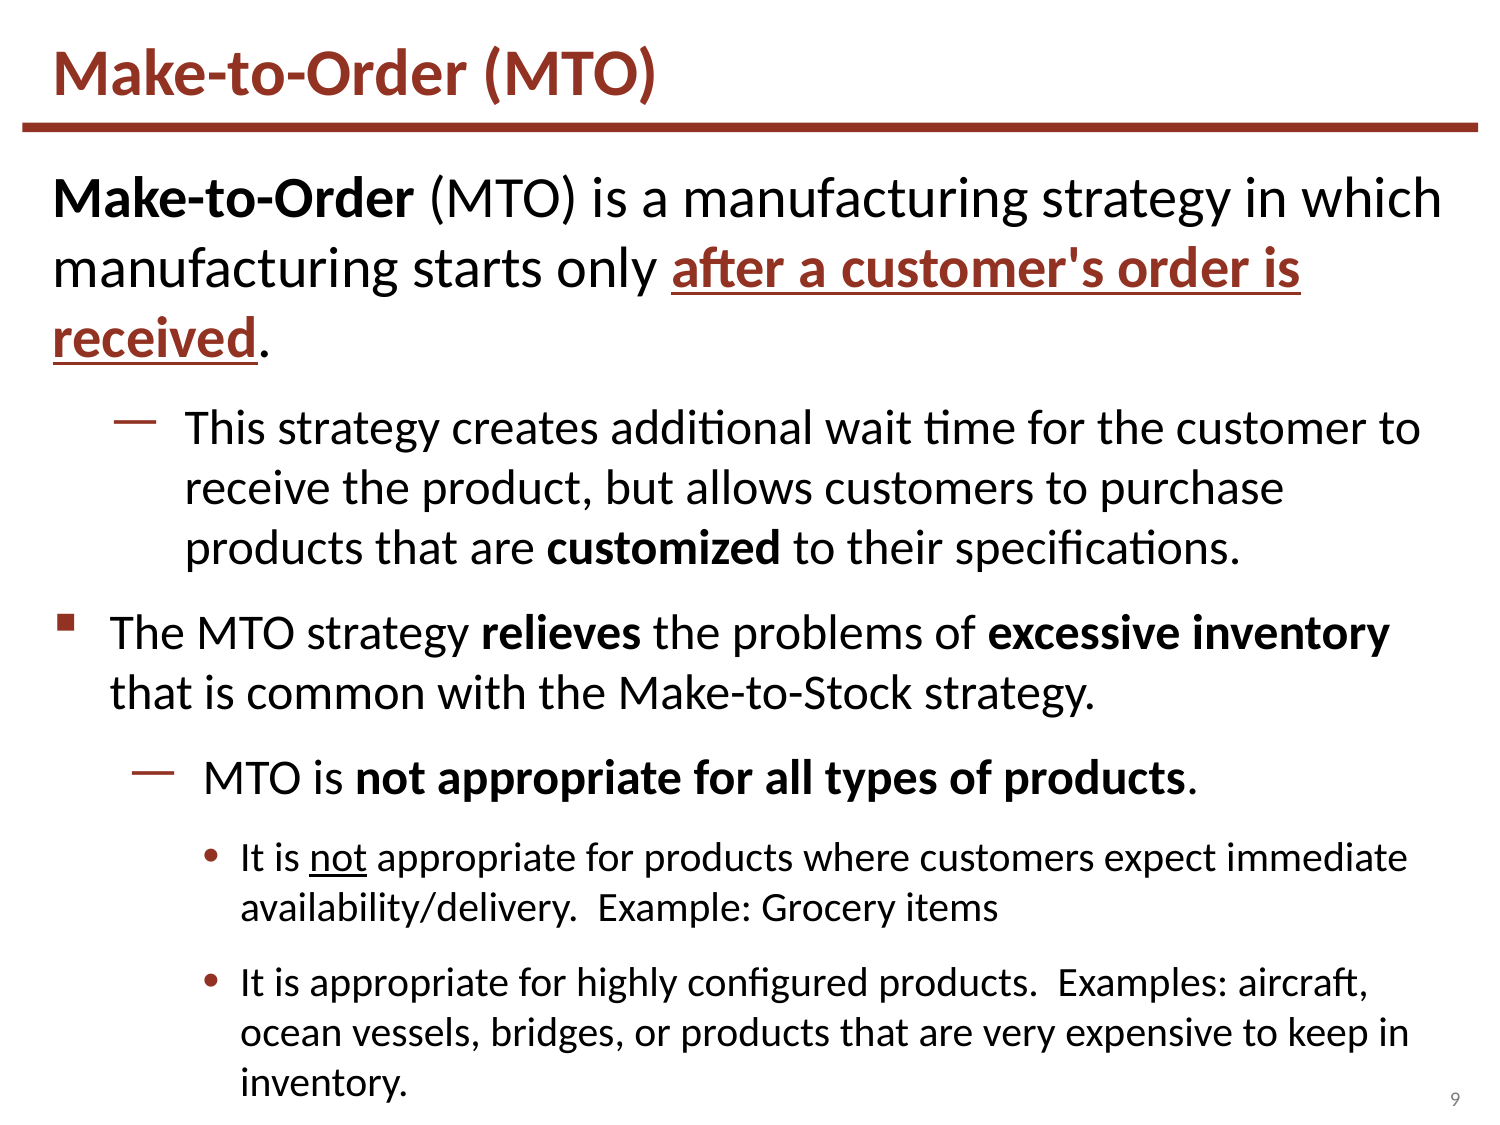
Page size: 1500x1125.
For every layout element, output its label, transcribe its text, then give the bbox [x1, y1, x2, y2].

list Make-to-Order (MTO) is a manufacturing strategy in which manufacturing starts only after a customer's order is received. This strategy creates additional wait time for the customer to receive the product, but allows customers to purchase products that are customized to their specifications. The MTO strategy relieves the problems of excessive inventory that is common with the Make-to-Stock strategy. MTO is not appropriate for all types of products. It is not appropriate for products where customers expect immediate availability/delivery. Example: Grocery items It is appropriate for highly configured products. Examples: aircraft, ocean vessels, bridges, or products that are very expensive to keep in inventory. [37, 151, 1463, 1125]
text_box Make-to-Order (MTO) [37, 21, 1463, 117]
